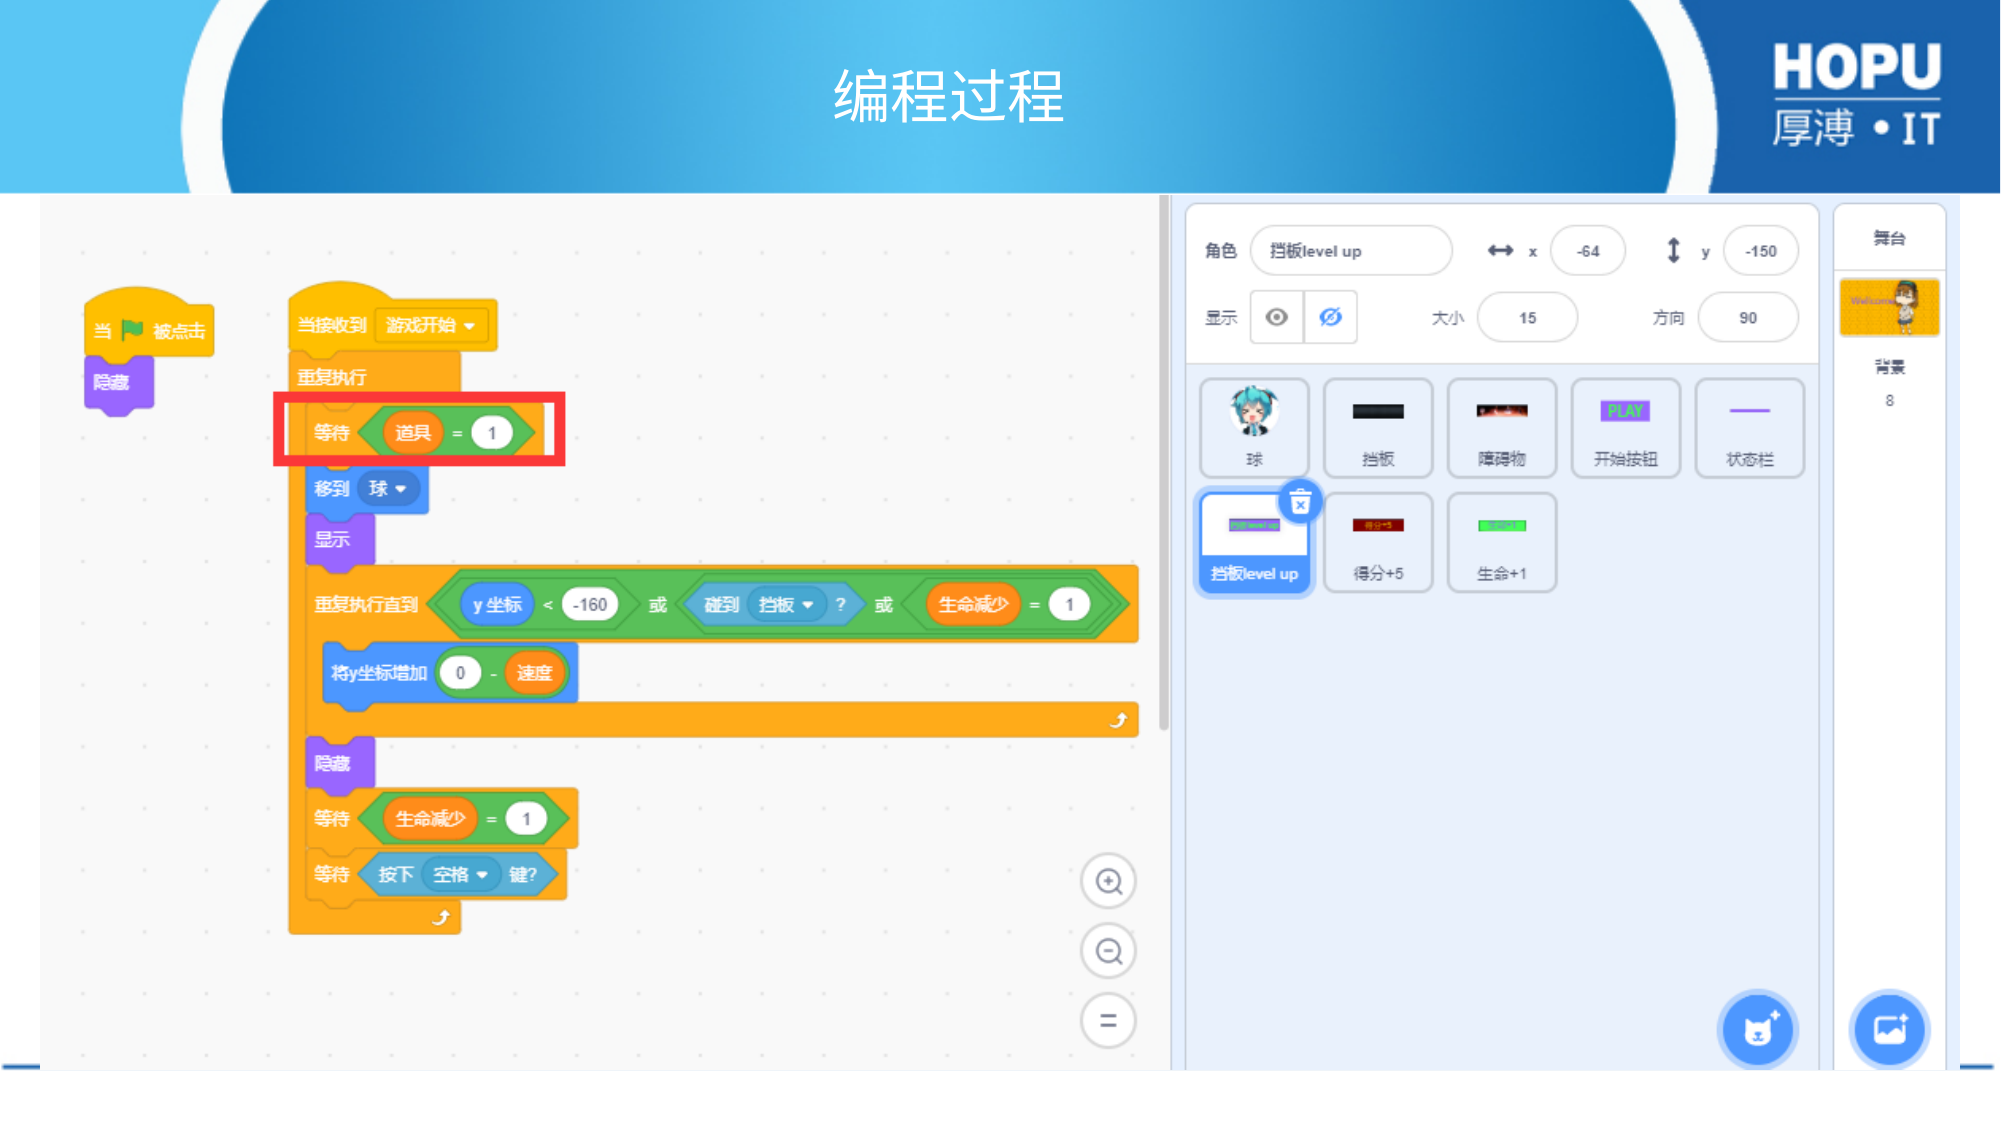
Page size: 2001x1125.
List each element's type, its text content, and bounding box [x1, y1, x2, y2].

title 编程过程 [283, 16, 1615, 184]
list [40, 195, 1960, 1070]
picture [0, 0, 2001, 1125]
